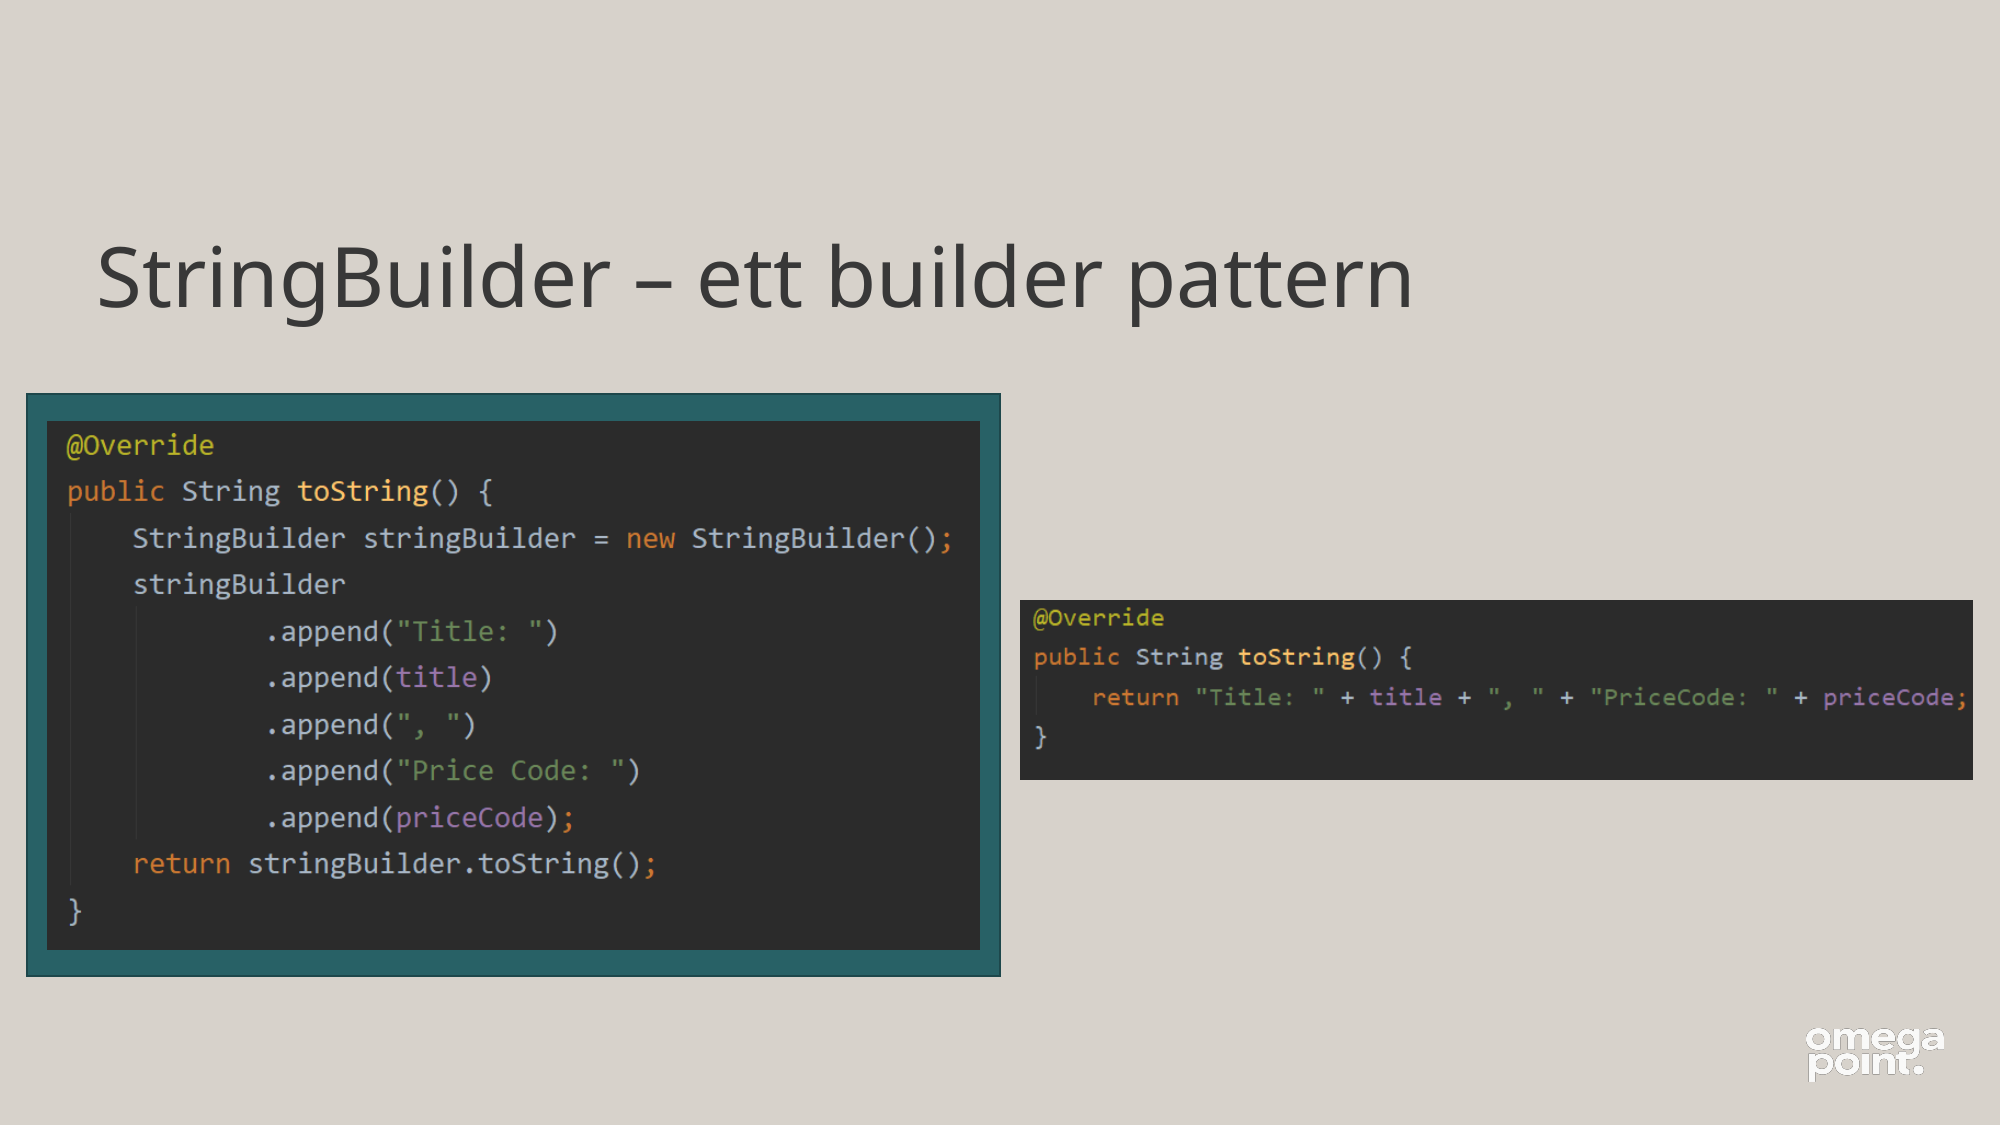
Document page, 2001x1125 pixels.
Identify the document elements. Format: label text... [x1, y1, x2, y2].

picture [1020, 600, 1973, 780]
text_box [26, 393, 1001, 977]
picture [1806, 1028, 1944, 1082]
title StringBuilder – ett builder pattern [81, 102, 1630, 333]
picture [47, 421, 980, 950]
